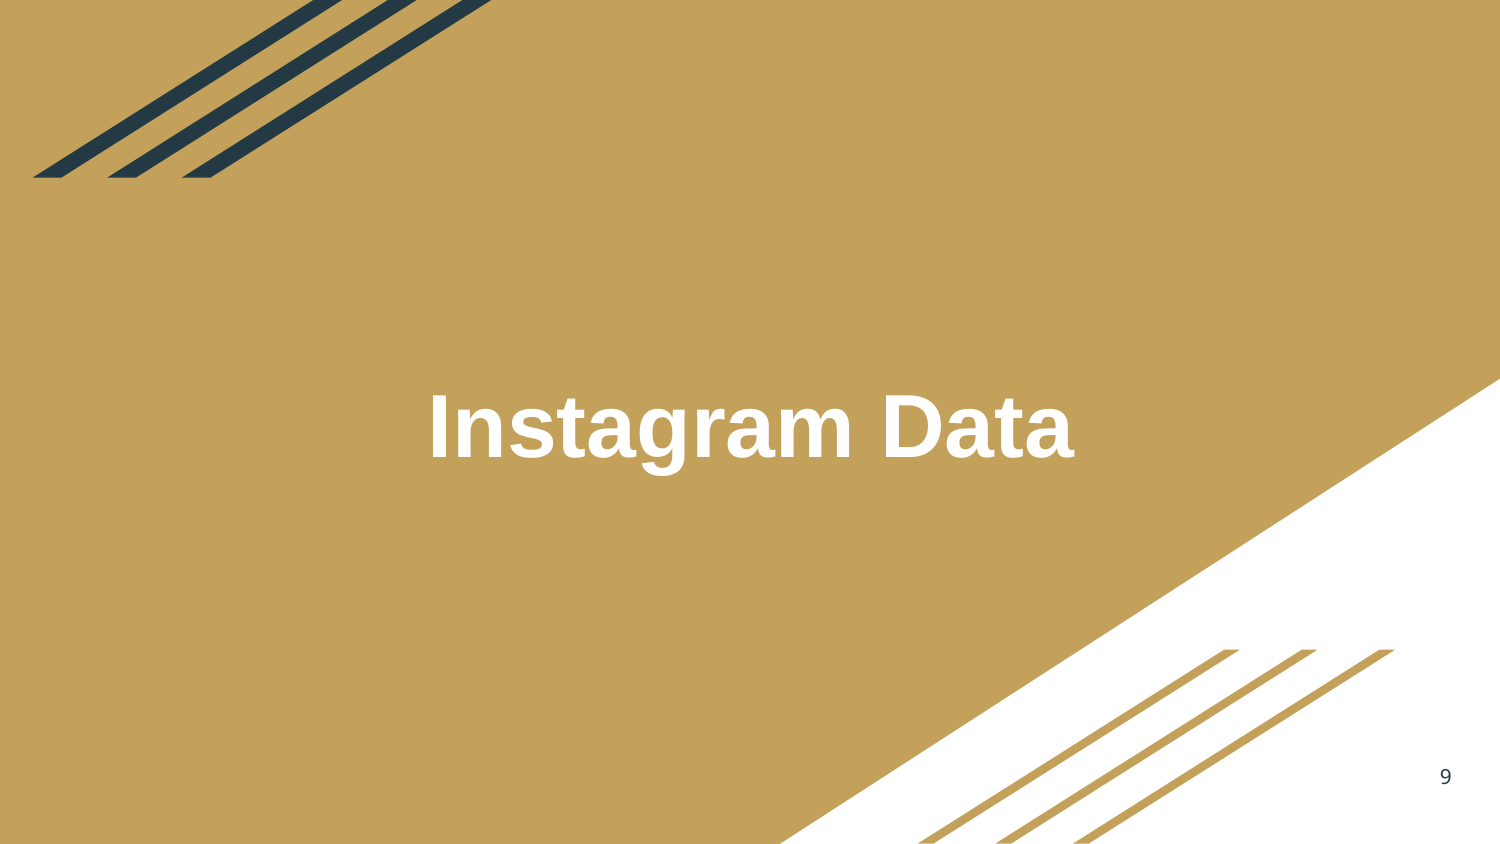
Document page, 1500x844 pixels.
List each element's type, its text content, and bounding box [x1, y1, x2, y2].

title Instagram Data [309, 286, 1192, 557]
slide_number ‹#› [1376, 745, 1467, 810]
